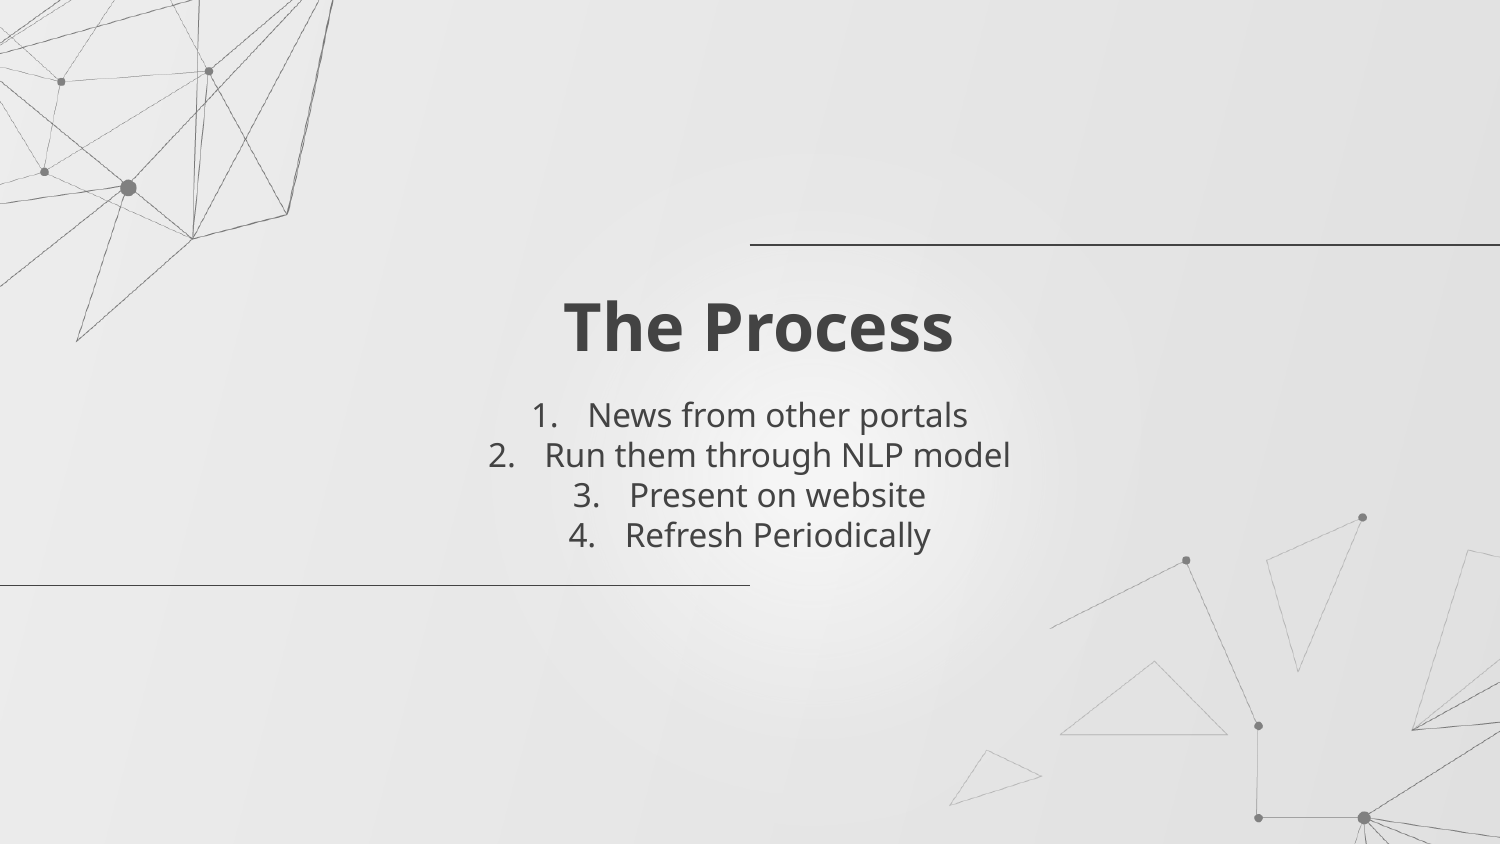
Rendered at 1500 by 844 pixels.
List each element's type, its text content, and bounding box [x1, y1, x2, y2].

picture [0, 0, 1500, 844]
subtitle News from other portals Run them through NLP model Present on website Refresh Periodically [423, 379, 1077, 556]
title The Process [442, 42, 1077, 380]
